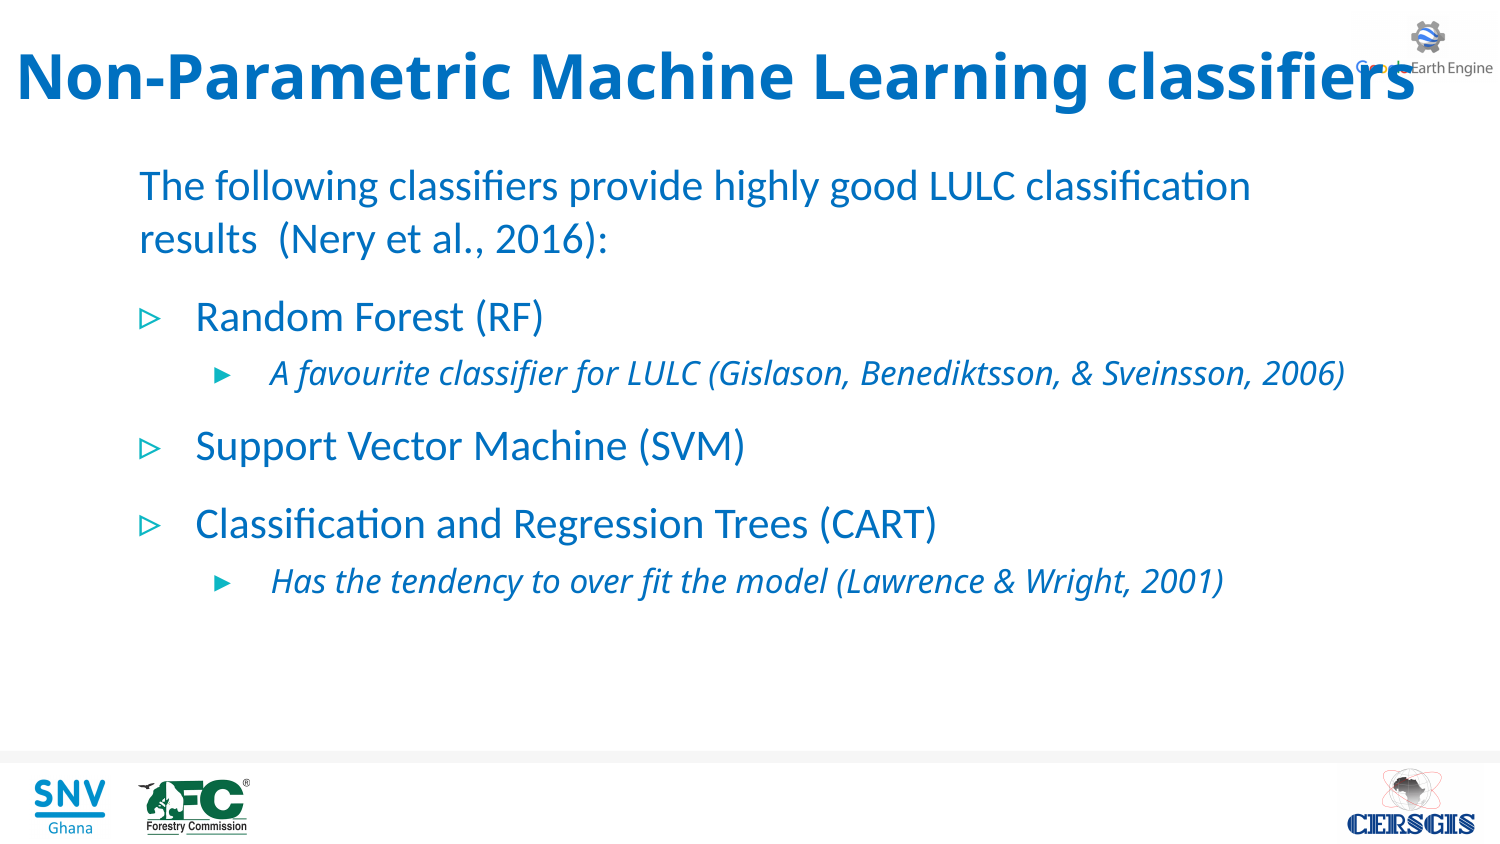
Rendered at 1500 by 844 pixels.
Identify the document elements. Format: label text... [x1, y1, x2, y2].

picture [1351, 11, 1498, 80]
picture [138, 772, 250, 842]
picture [29, 775, 111, 839]
picture [1337, 763, 1484, 844]
text_box Non-Parametric Machine Learning classifiers [0, 80, 1500, 128]
text_box The following classifiers provide highly good LULC classification results (Nery et al., 2016): Random Forest (RF) A favourite classifier for LULC (Gislason, Benediktsson, & Sveinsson, 2006) Support Vector Machine (SVM) Classification and Regression Trees (CART) Has the tendency to over fit the model (Lawrence & Wright, 2001) [124, 149, 1368, 685]
